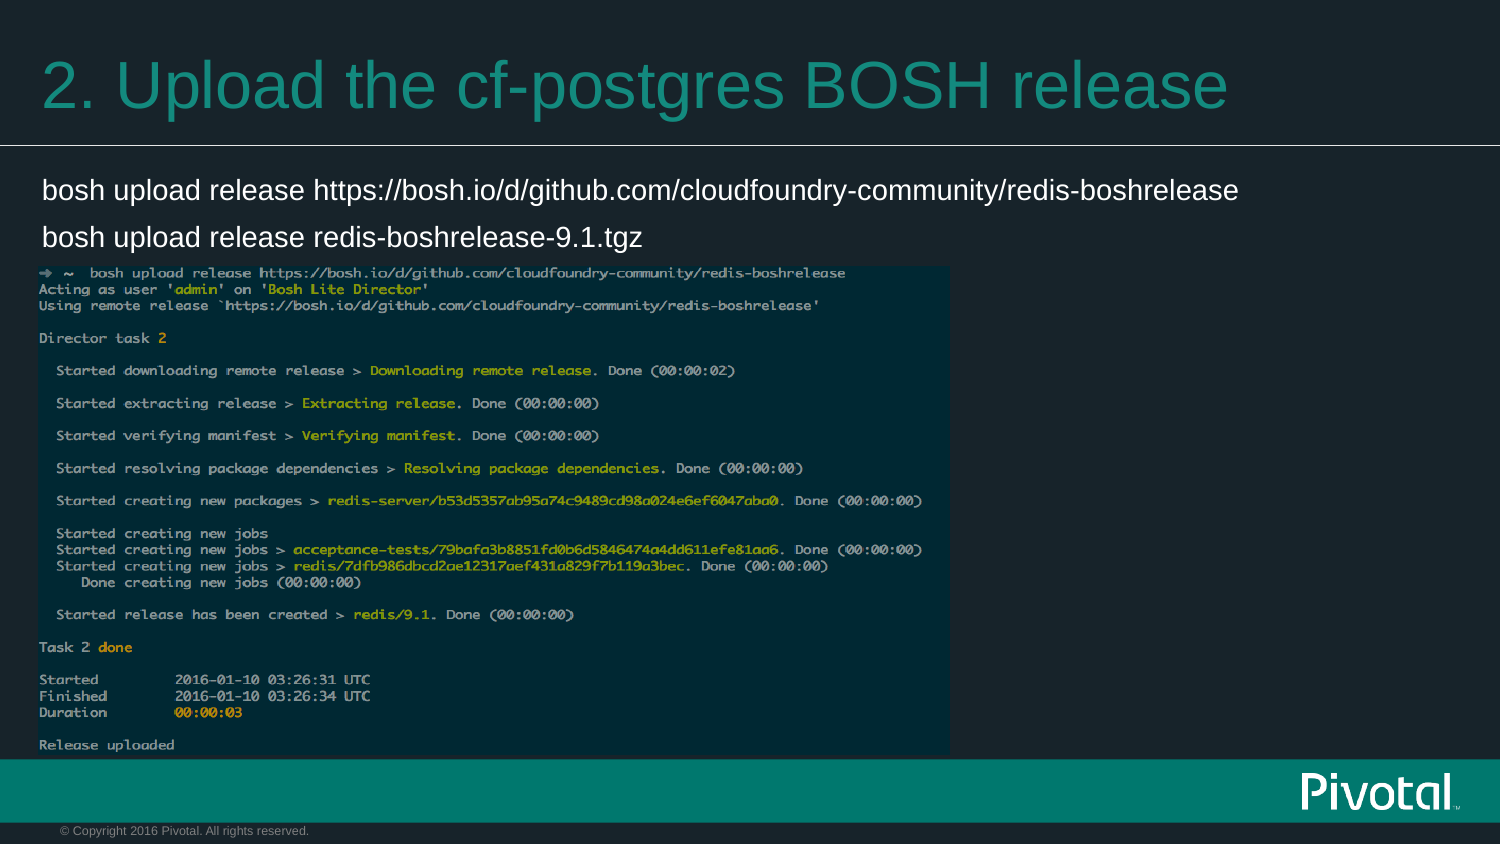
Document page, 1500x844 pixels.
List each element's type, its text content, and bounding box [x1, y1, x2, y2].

picture [244, 302, 254, 312]
picture [900, 545, 911, 554]
picture [201, 708, 217, 717]
picture [526, 497, 533, 504]
picture [677, 305, 686, 310]
picture [495, 434, 505, 440]
picture [809, 563, 816, 569]
picture [628, 498, 635, 504]
picture [883, 496, 888, 504]
picture [66, 529, 72, 537]
picture [495, 402, 505, 407]
picture [99, 304, 117, 310]
picture [908, 496, 913, 504]
picture [409, 561, 414, 570]
picture [215, 532, 225, 537]
picture [104, 581, 114, 586]
picture [235, 369, 253, 375]
picture [143, 399, 148, 407]
picture [753, 465, 769, 471]
picture [644, 302, 652, 309]
picture [636, 562, 644, 570]
picture [320, 548, 332, 556]
picture [66, 367, 72, 374]
picture [92, 399, 97, 407]
picture [300, 467, 314, 472]
picture [551, 610, 563, 619]
picture [393, 561, 402, 570]
picture [668, 497, 679, 504]
picture [413, 546, 420, 553]
picture [636, 497, 644, 504]
picture [447, 432, 454, 439]
picture [622, 546, 633, 553]
picture [775, 268, 780, 277]
picture [337, 578, 353, 587]
picture [328, 285, 335, 293]
picture [643, 546, 652, 553]
picture [396, 548, 403, 554]
picture [631, 272, 652, 277]
picture [388, 434, 397, 439]
picture [75, 708, 80, 716]
picture [846, 547, 852, 554]
picture [483, 496, 488, 504]
picture [175, 709, 192, 717]
picture [209, 434, 219, 439]
picture [334, 546, 343, 553]
picture [185, 565, 190, 573]
picture [311, 613, 321, 619]
picture [103, 642, 109, 651]
picture [181, 676, 187, 683]
picture [653, 496, 662, 504]
picture [66, 546, 72, 553]
picture [66, 432, 72, 439]
picture [512, 496, 517, 504]
picture [549, 398, 565, 408]
picture [121, 646, 131, 651]
picture [526, 431, 538, 440]
picture [504, 548, 511, 554]
picture [580, 467, 594, 472]
picture [311, 578, 327, 587]
picture [99, 370, 109, 375]
picture [186, 675, 192, 683]
picture [206, 548, 225, 554]
picture [87, 695, 100, 700]
picture [181, 692, 187, 699]
picture [631, 369, 641, 375]
picture [458, 496, 465, 504]
picture [622, 496, 627, 504]
picture [534, 431, 540, 438]
picture [857, 545, 863, 552]
picture [324, 692, 336, 700]
picture [487, 272, 500, 277]
picture [818, 548, 827, 554]
picture [849, 496, 858, 504]
picture [249, 578, 254, 586]
picture [99, 549, 109, 554]
picture [311, 369, 321, 375]
picture [160, 529, 165, 537]
picture [430, 434, 437, 440]
picture [481, 369, 499, 375]
picture [435, 561, 441, 570]
picture [271, 675, 276, 683]
picture [656, 546, 669, 553]
picture [515, 463, 520, 472]
picture [874, 545, 886, 554]
list bosh upload release https://bosh.io/d/github.com/cloudfoundry-community/redis-boshrelease bosh upload release redis-boshrelease-9.1.tgz [26, 156, 1461, 274]
picture [99, 614, 109, 619]
picture [311, 434, 318, 440]
picture [597, 304, 618, 309]
picture [138, 333, 146, 342]
picture [138, 369, 152, 374]
picture [682, 545, 687, 553]
picture [750, 496, 755, 504]
picture [260, 496, 265, 504]
picture [500, 467, 509, 473]
picture [577, 497, 593, 504]
picture [900, 496, 909, 504]
picture [49, 676, 55, 683]
picture [532, 562, 540, 570]
picture [524, 398, 540, 408]
picture [720, 546, 726, 553]
picture [534, 610, 540, 617]
picture [558, 497, 568, 504]
picture [516, 302, 522, 309]
picture [160, 432, 168, 439]
picture [282, 464, 297, 474]
picture [58, 285, 63, 293]
picture [703, 496, 713, 504]
picture [575, 398, 591, 408]
picture [498, 610, 512, 619]
picture [362, 613, 372, 619]
picture [99, 435, 109, 440]
picture [779, 305, 788, 310]
picture [453, 304, 465, 309]
picture [385, 369, 399, 374]
picture [699, 467, 709, 472]
picture [526, 610, 538, 619]
picture [554, 545, 563, 554]
picture [232, 613, 254, 619]
picture [601, 545, 619, 554]
picture [655, 561, 661, 570]
picture [338, 432, 348, 439]
picture [396, 285, 403, 293]
picture [175, 305, 185, 310]
picture [738, 301, 747, 310]
picture [293, 301, 298, 310]
title 2. Upload the cf-postgres BOSH release [26, 52, 1461, 113]
picture [397, 301, 407, 309]
picture [206, 581, 225, 586]
picture [66, 464, 72, 472]
picture [286, 613, 298, 619]
picture [40, 285, 50, 293]
picture [414, 272, 420, 280]
picture [291, 284, 297, 293]
picture [254, 675, 259, 683]
picture [215, 565, 225, 570]
picture [249, 529, 254, 537]
picture [562, 464, 578, 474]
picture [685, 366, 699, 375]
picture [320, 399, 326, 407]
picture [381, 563, 389, 569]
picture [66, 611, 72, 618]
picture [558, 370, 567, 375]
picture [137, 272, 143, 279]
picture [849, 545, 860, 554]
picture [244, 432, 250, 439]
picture [66, 399, 72, 407]
picture [577, 431, 589, 440]
picture [605, 561, 610, 570]
picture [857, 496, 863, 504]
picture [549, 433, 555, 440]
picture [324, 464, 339, 472]
picture [406, 612, 412, 619]
picture [772, 496, 778, 504]
picture [583, 369, 590, 375]
picture [226, 708, 234, 717]
picture [160, 578, 165, 586]
picture [62, 642, 69, 651]
picture [721, 496, 735, 504]
picture [452, 269, 457, 277]
picture [728, 465, 744, 471]
picture [568, 561, 577, 570]
picture [758, 563, 765, 569]
picture [150, 614, 160, 619]
picture [560, 545, 568, 553]
picture [470, 613, 479, 619]
picture [507, 367, 513, 374]
picture [92, 464, 97, 472]
picture [1302, 773, 1460, 810]
picture [602, 496, 611, 504]
picture [294, 369, 301, 375]
picture [536, 467, 547, 474]
picture [300, 692, 305, 700]
picture [312, 301, 322, 310]
picture [779, 465, 795, 471]
picture [66, 497, 72, 504]
picture [585, 561, 591, 570]
picture [141, 549, 151, 554]
picture [588, 545, 593, 553]
picture [354, 399, 360, 407]
picture [492, 545, 500, 553]
picture [154, 740, 161, 749]
picture [604, 464, 619, 472]
picture [549, 612, 555, 619]
picture [286, 578, 302, 587]
picture [448, 545, 458, 554]
picture [897, 546, 903, 554]
picture [261, 367, 267, 374]
picture [215, 499, 225, 504]
picture [188, 285, 200, 293]
picture [874, 496, 884, 504]
picture [40, 270, 50, 277]
picture [130, 434, 139, 440]
picture [551, 431, 563, 440]
picture [256, 467, 267, 474]
picture [388, 546, 394, 553]
picture [673, 545, 678, 553]
picture [177, 399, 182, 407]
picture [220, 675, 225, 683]
picture [585, 431, 591, 438]
picture [92, 529, 97, 537]
picture [662, 366, 676, 375]
